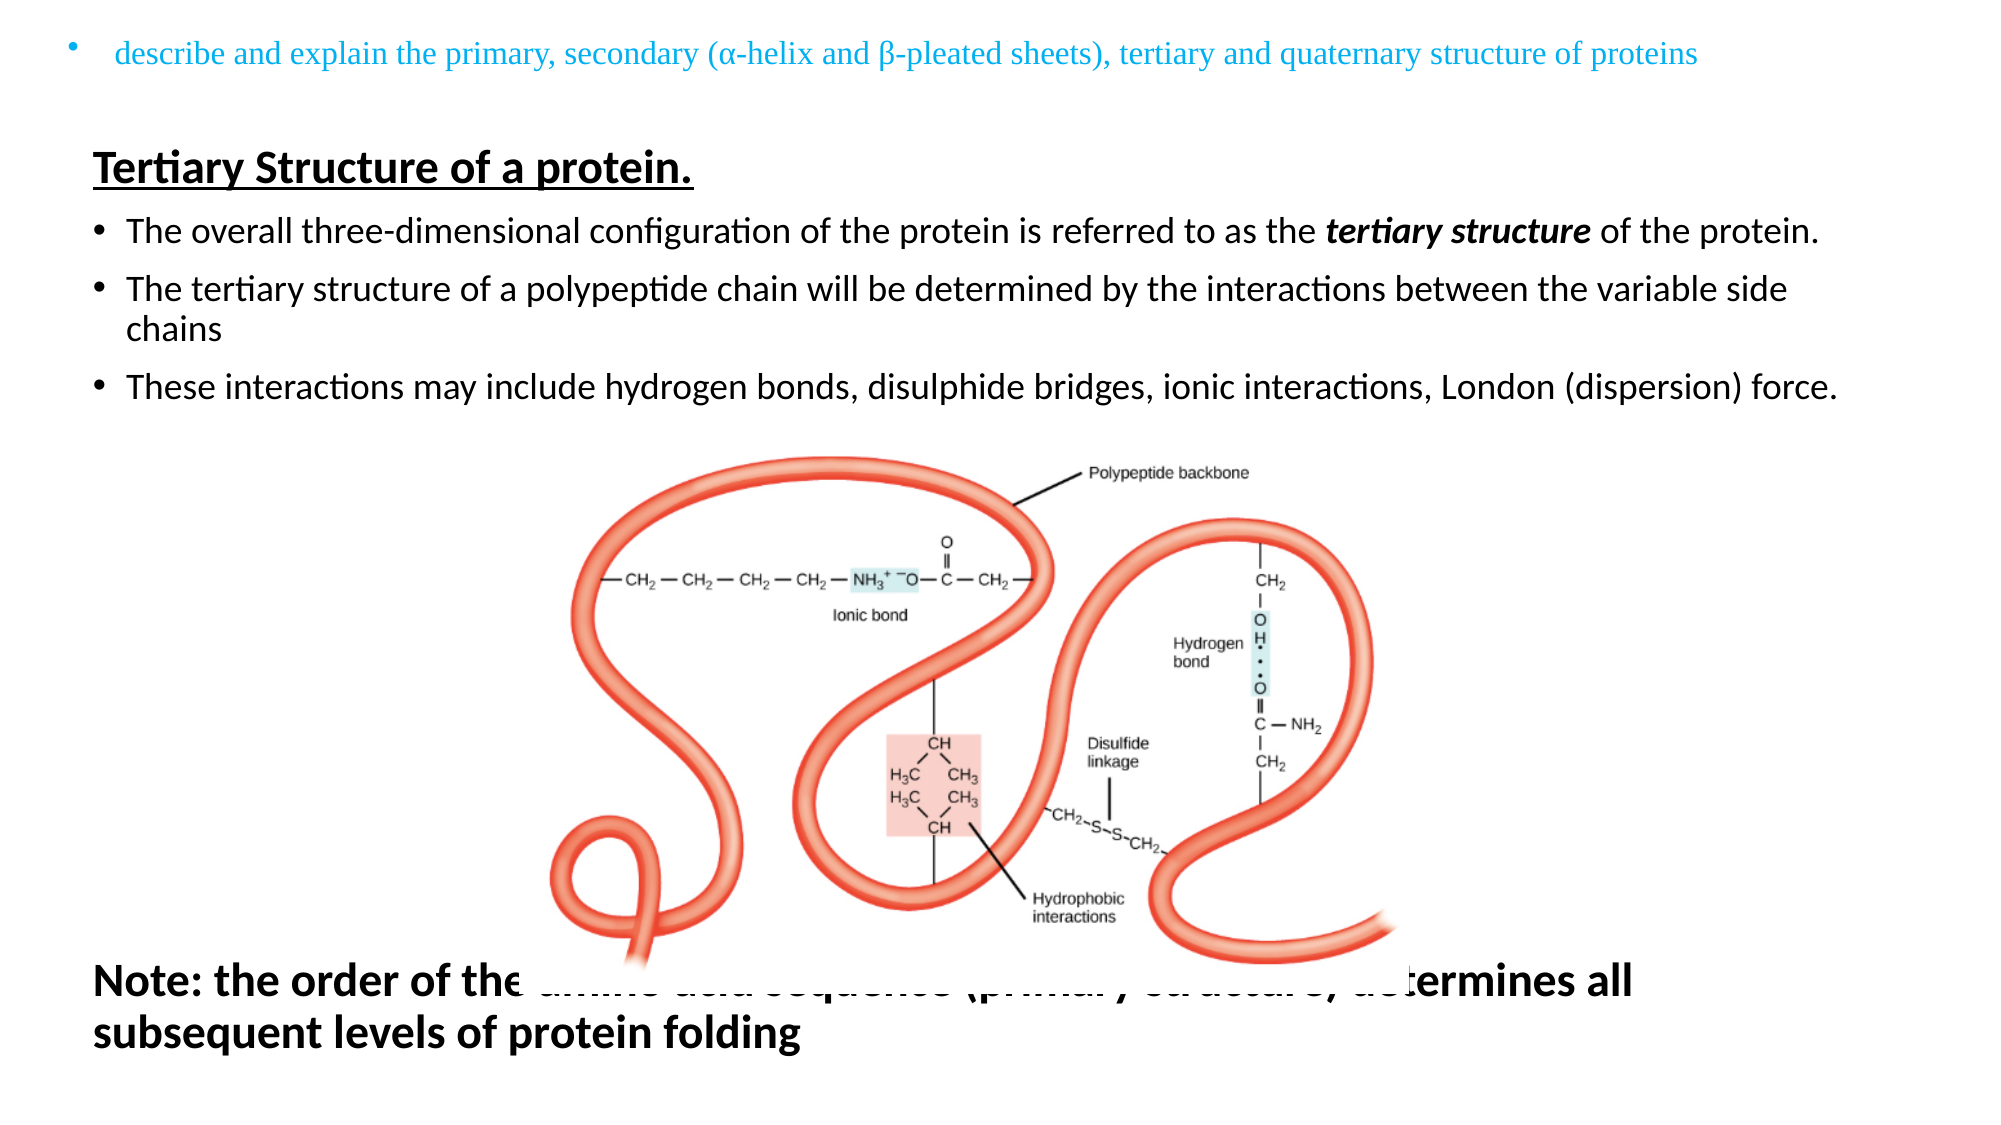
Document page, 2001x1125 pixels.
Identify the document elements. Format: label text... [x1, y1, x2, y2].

text_box describe and explain the primary, secondary (α-helix and β-pleated sheets), tertiary and quaternary structure of proteins [53, 23, 1949, 79]
list Tertiary Structure of a protein. The overall three-dimensional configuration of the protein is referred to as the tertiary structure of the protein. The tertiary structure of a polypeptide chain will be determined by the interactions between the variable side chains These interactions may include hydrogen bonds, disulphide bridges, ionic interactions, London (dispersion) force. Note: the order of the amino acid sequence (primary structure) determines all subsequent levels of protein folding [77, 135, 1863, 1092]
picture [519, 436, 1409, 994]
